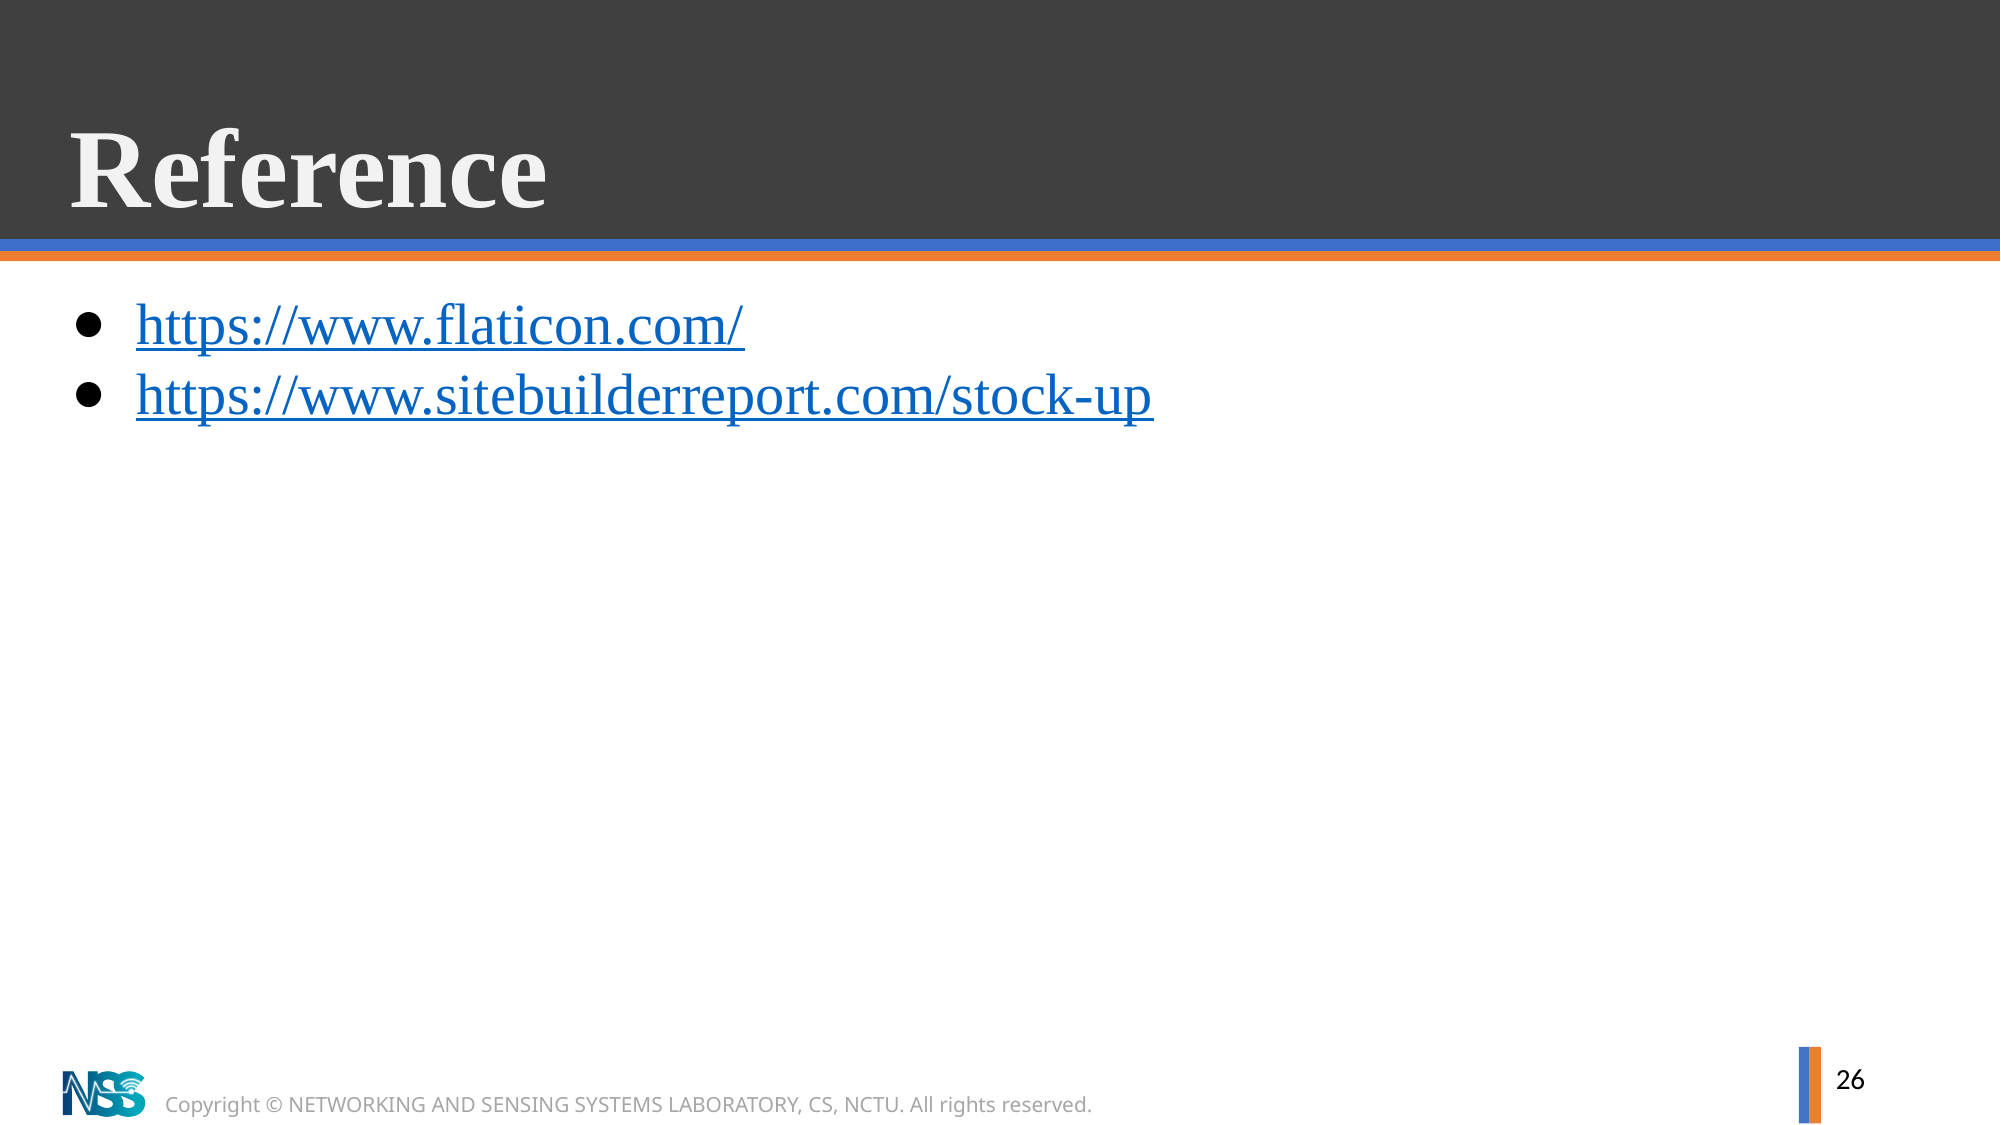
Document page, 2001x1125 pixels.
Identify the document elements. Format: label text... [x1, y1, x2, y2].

slide_number 26 [1821, 1046, 1945, 1107]
list https://www.flaticon.com/ https://www.sitebuilderreport.com/stock-up [55, 278, 1945, 1036]
title Reference [55, 56, 1945, 240]
picture [55, 1067, 151, 1125]
